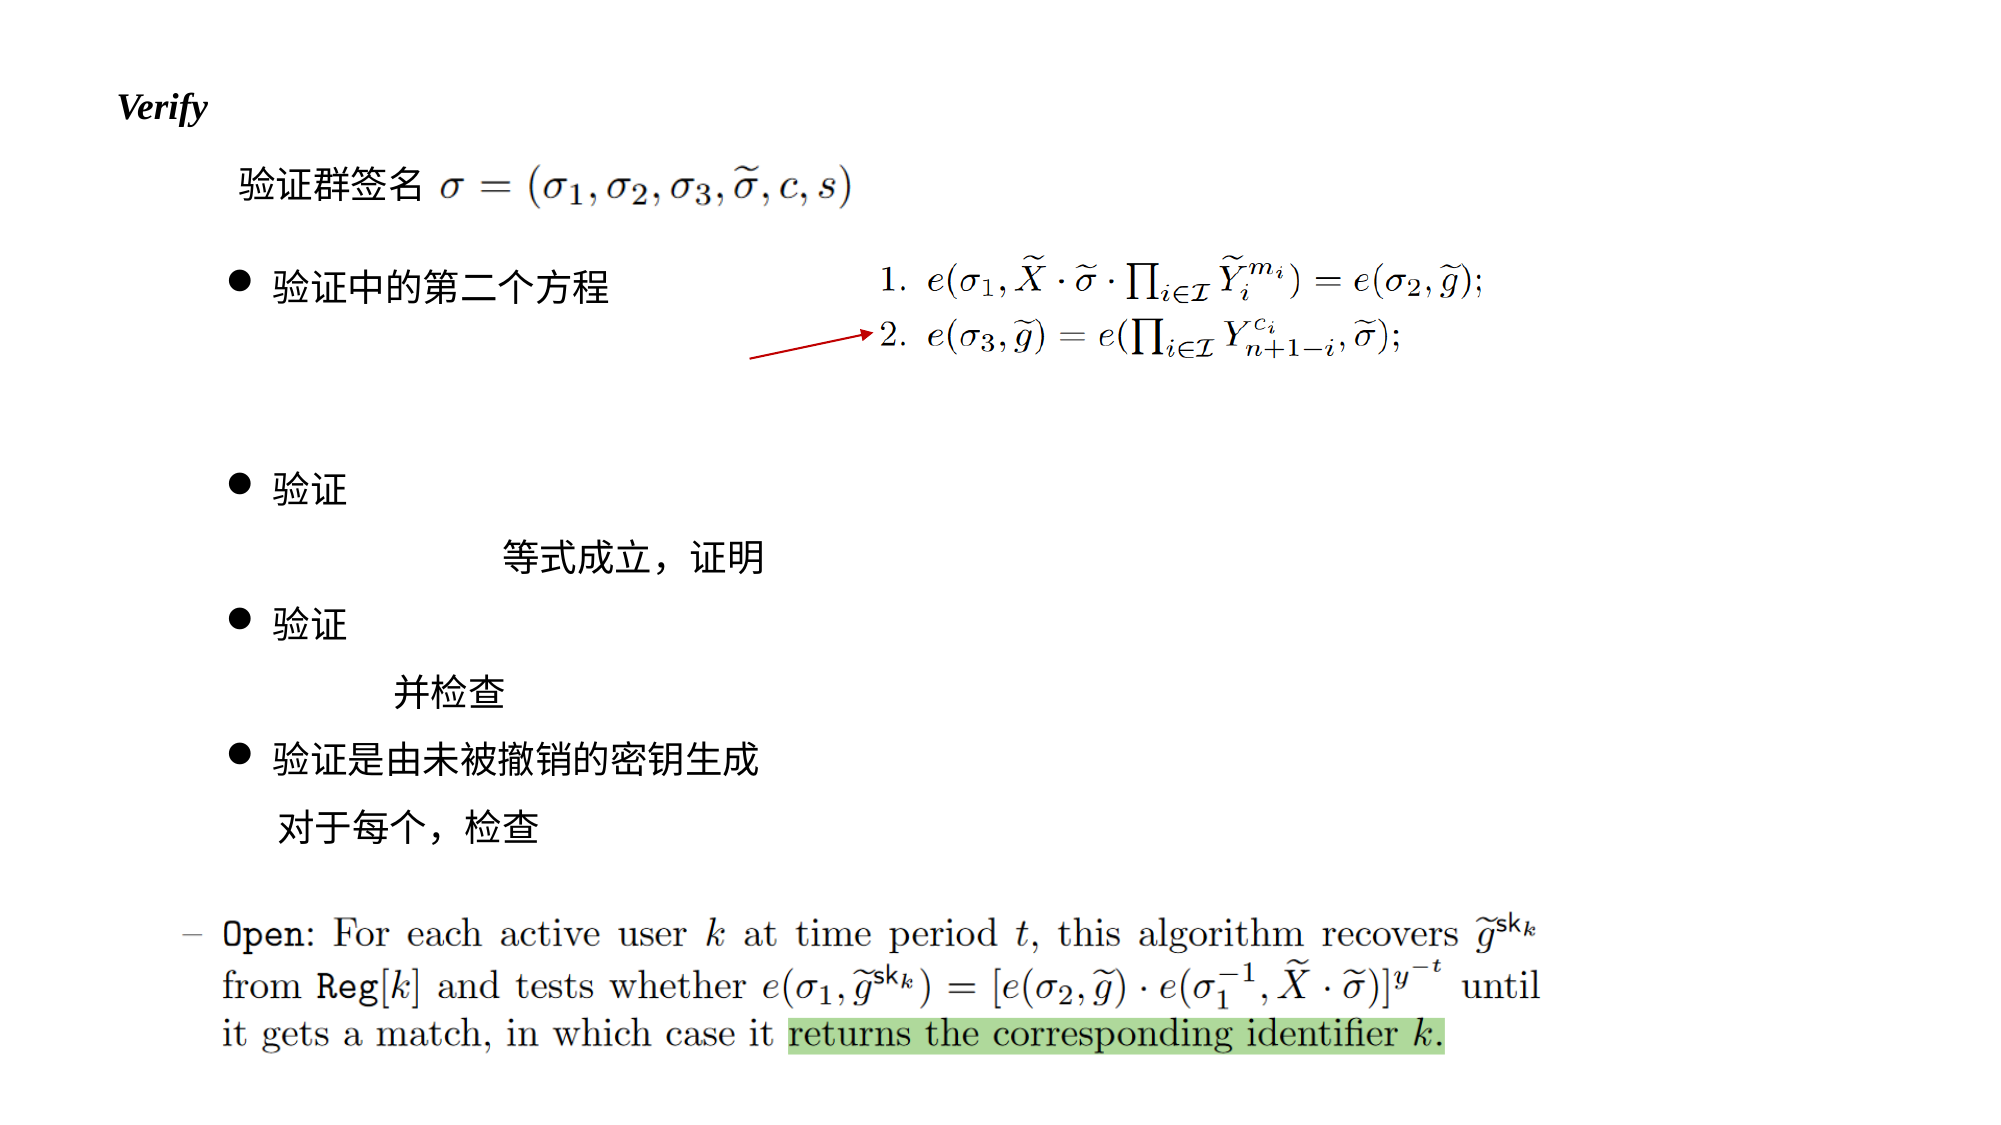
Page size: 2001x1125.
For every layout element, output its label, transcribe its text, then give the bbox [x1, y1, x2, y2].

picture [436, 163, 860, 215]
picture [174, 907, 1545, 1065]
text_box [749, 332, 874, 359]
text_box 验证群签名 [223, 154, 592, 214]
picture [859, 244, 1523, 370]
text_box Verify [101, 74, 253, 135]
